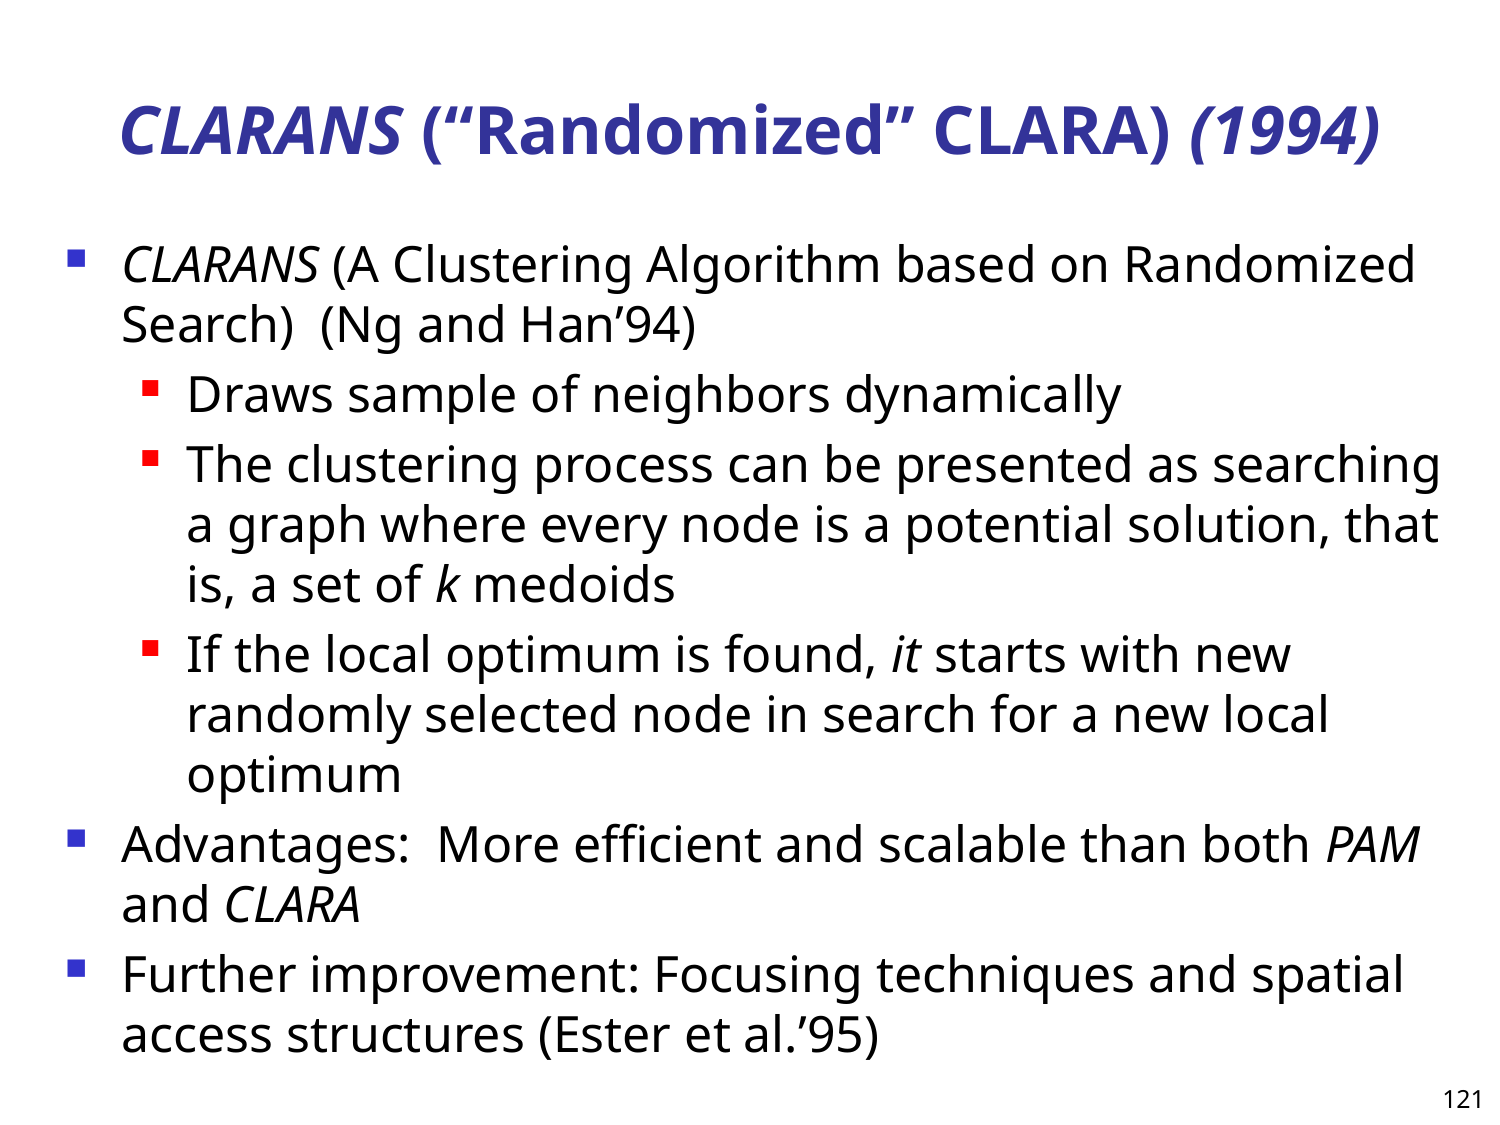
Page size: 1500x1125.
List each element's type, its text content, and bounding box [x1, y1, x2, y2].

title CLARANS (“Randomized” CLARA) (1994) [87, 50, 1413, 175]
list CLARANS (A Clustering Algorithm based on Randomized Search) (Ng and Han’94) Draws sample of neighbors dynamically The clustering process can be presented as searching a graph where every node is a potential solution, that is, a set of k medoids If the local optimum is found, it starts with new randomly selected node in search for a new local optimum Advantages: More efficient and scalable than both PAM and CLARA Further improvement: Focusing techniques and spatial access structures (Ester et al.’95) [50, 224, 1463, 1050]
slide_number 121 [1187, 1062, 1500, 1125]
